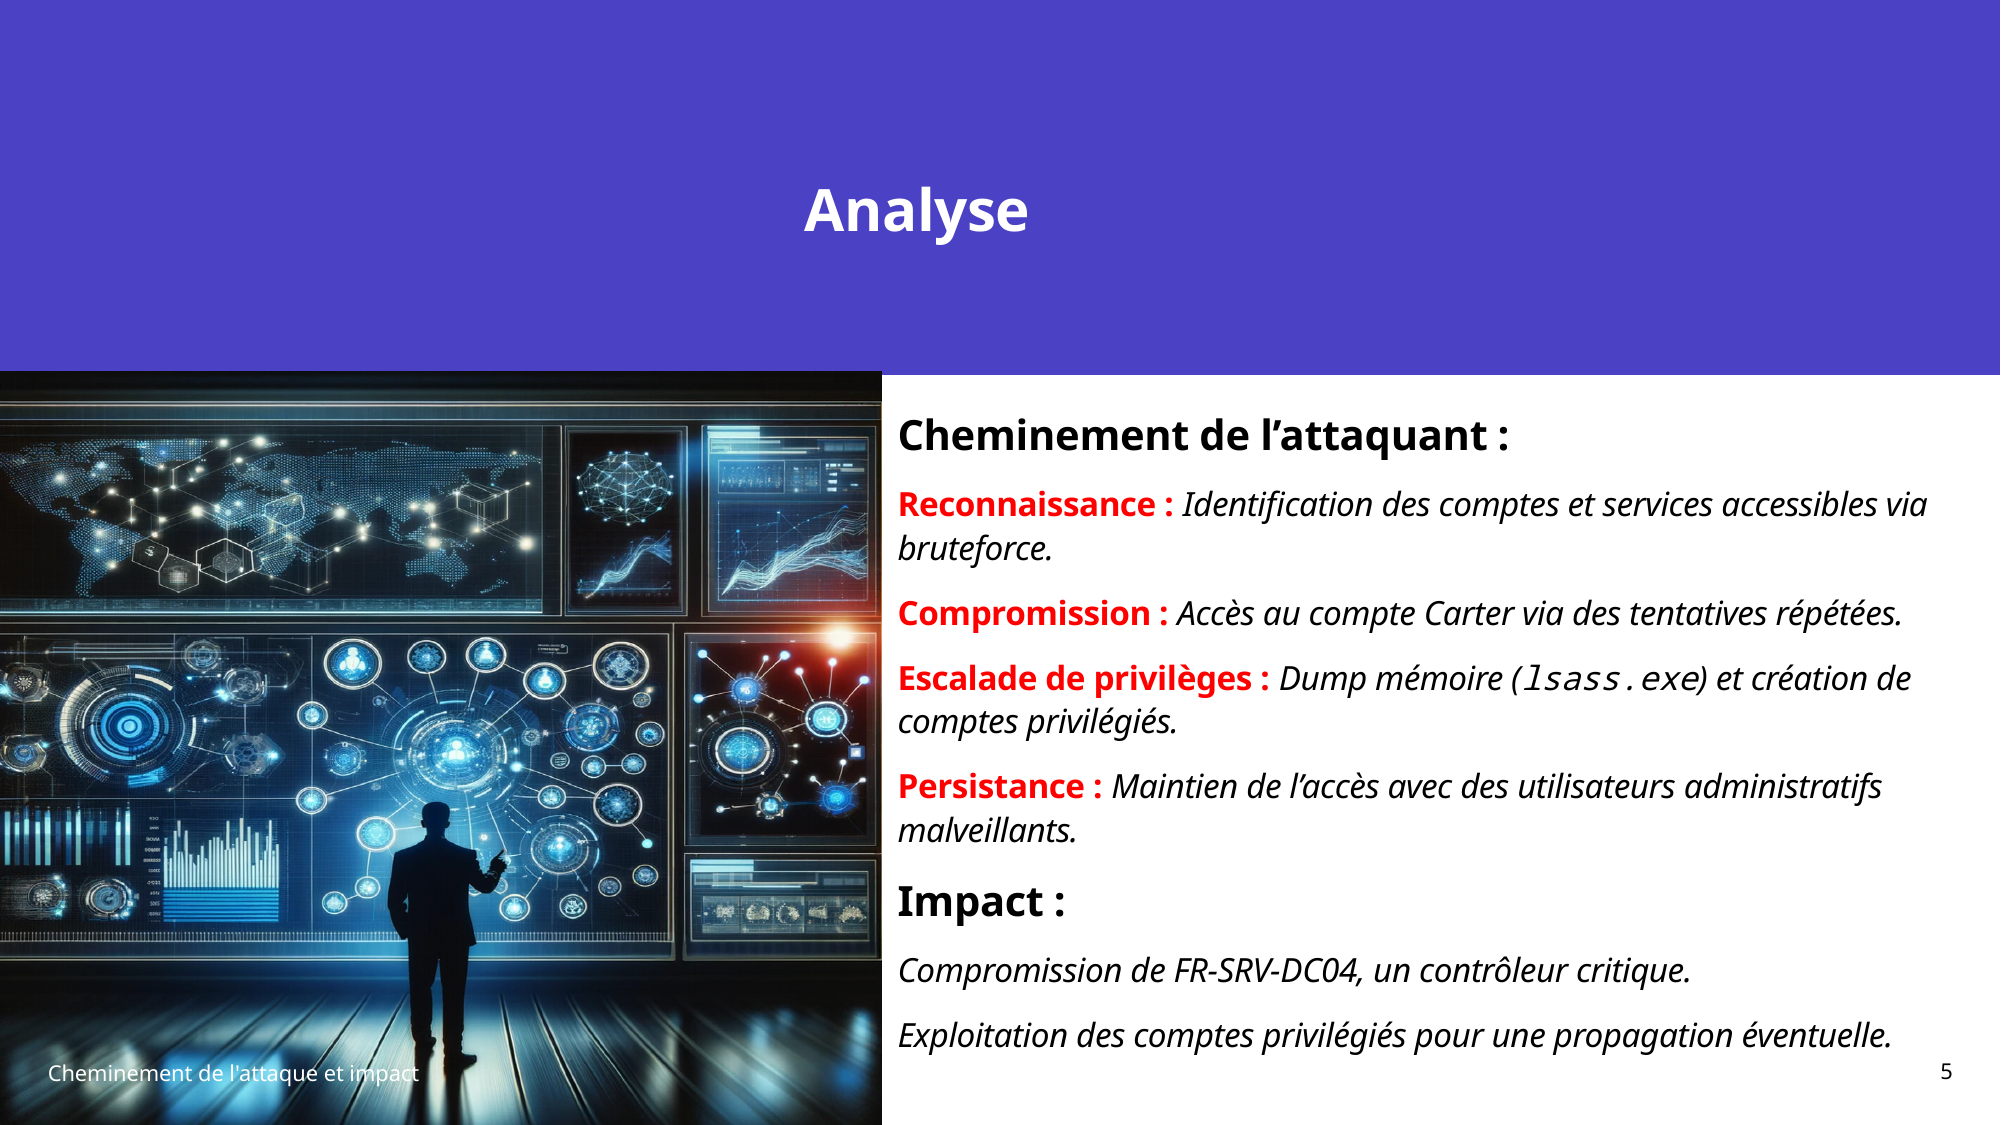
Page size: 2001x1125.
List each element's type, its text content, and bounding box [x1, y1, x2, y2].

slide_number 5 [1864, 1042, 1968, 1103]
picture [0, 371, 882, 1125]
list Cheminement de l’attaquant : Reconnaissance : Identification des comptes et services accessibles via bruteforce. Compromission : Accès au compte Carter via des tentatives répétées. Escalade de privilèges : Dump mémoire (lsass.exe) et création de comptes privilégiés. Persistance : Maintien de l’accès avec des utilisateurs administratifs malveillants. Impact : Compromission de FR-SRV-DC04, un contrôleur critique. Exploitation des comptes privilégiés pour une propagation éventuelle. [882, 396, 1969, 1103]
title Analyse [789, 139, 1669, 252]
